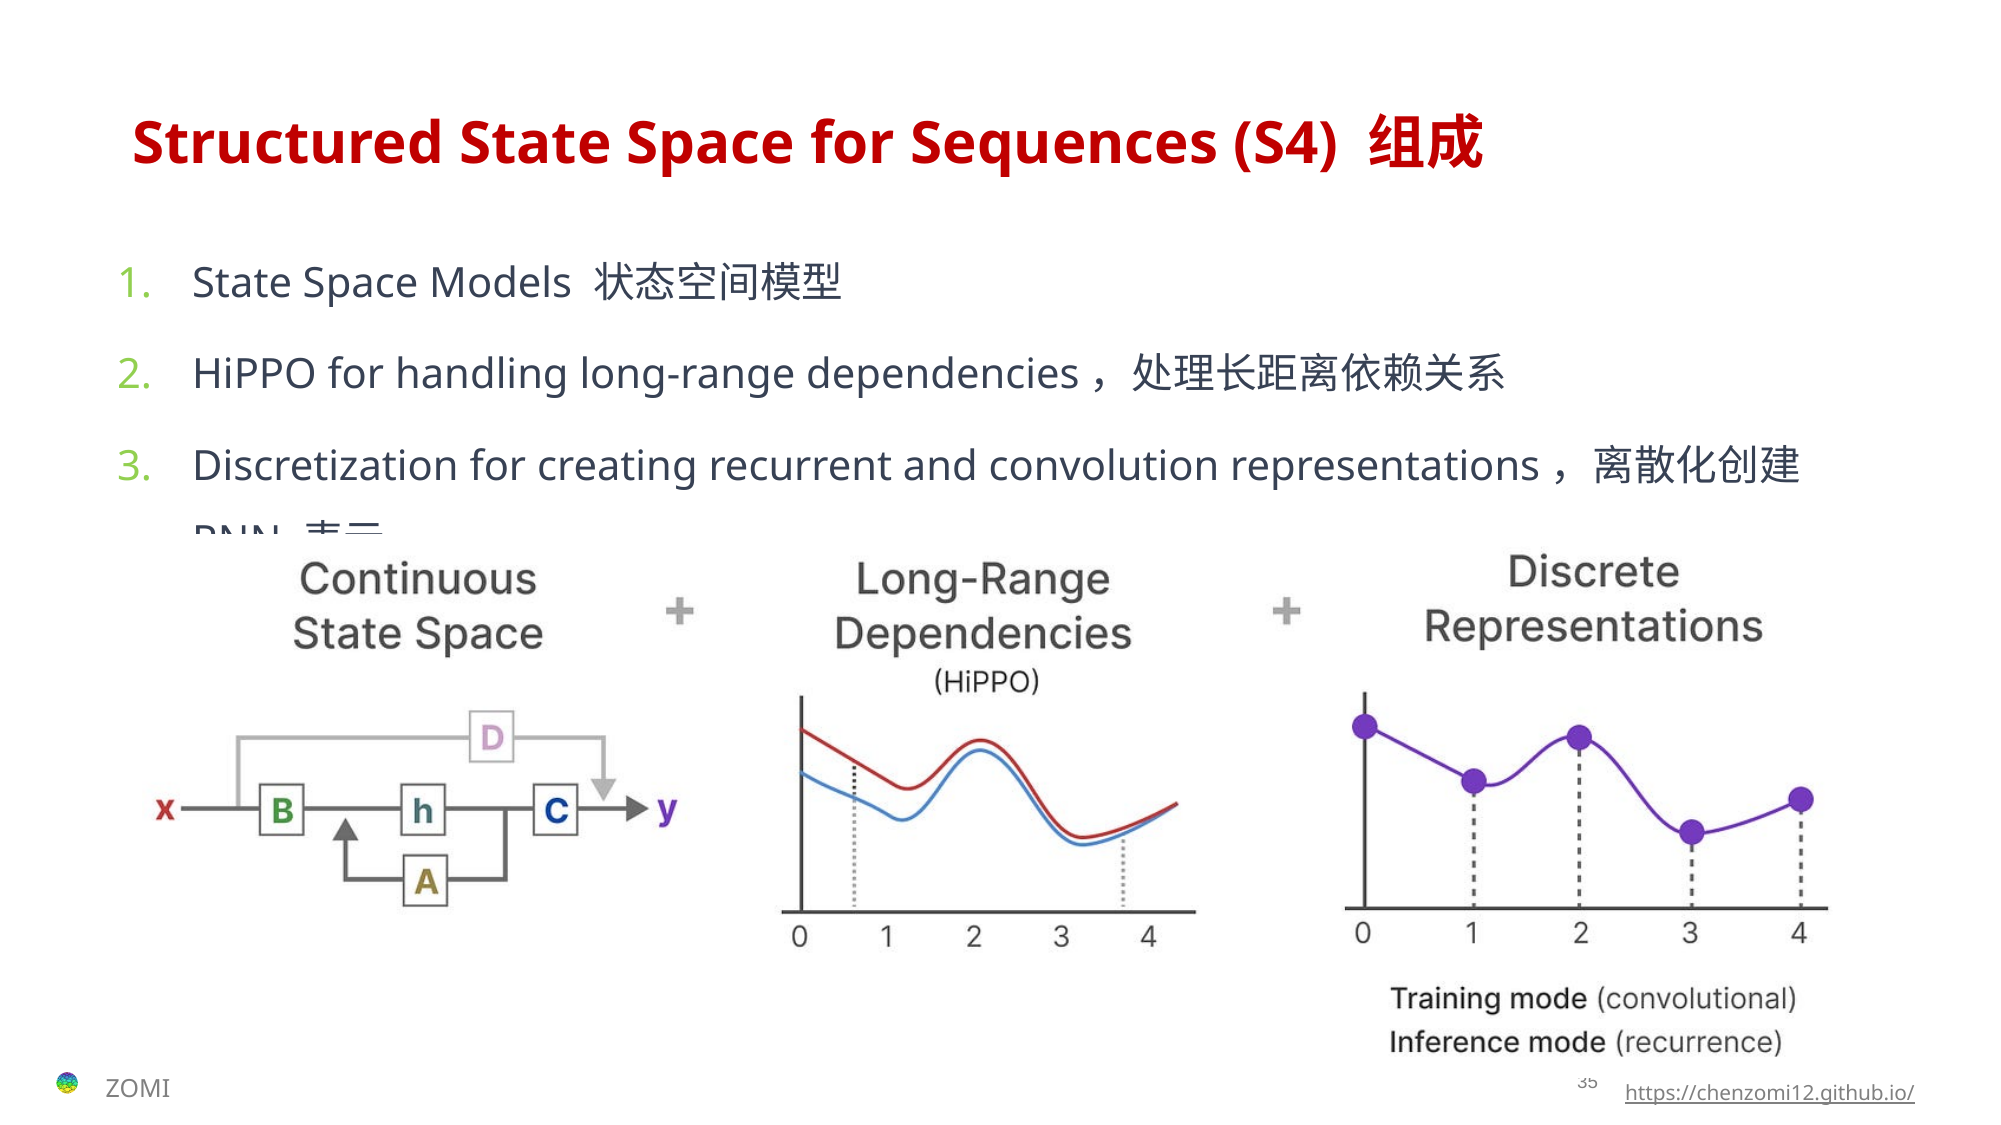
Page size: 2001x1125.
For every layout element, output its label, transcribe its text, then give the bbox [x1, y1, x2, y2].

list State Space Models 状态空间模型 HiPPO for handling long-range dependencies，处理长距离依赖关系 Discretization for creating recurrent and convolution representations，离散化创建 RNN 表示 [102, 223, 1901, 1043]
picture [57, 1073, 77, 1093]
picture [142, 533, 1861, 1078]
title Structured State Space for Sequences (S4) 组成 [102, 91, 1901, 189]
